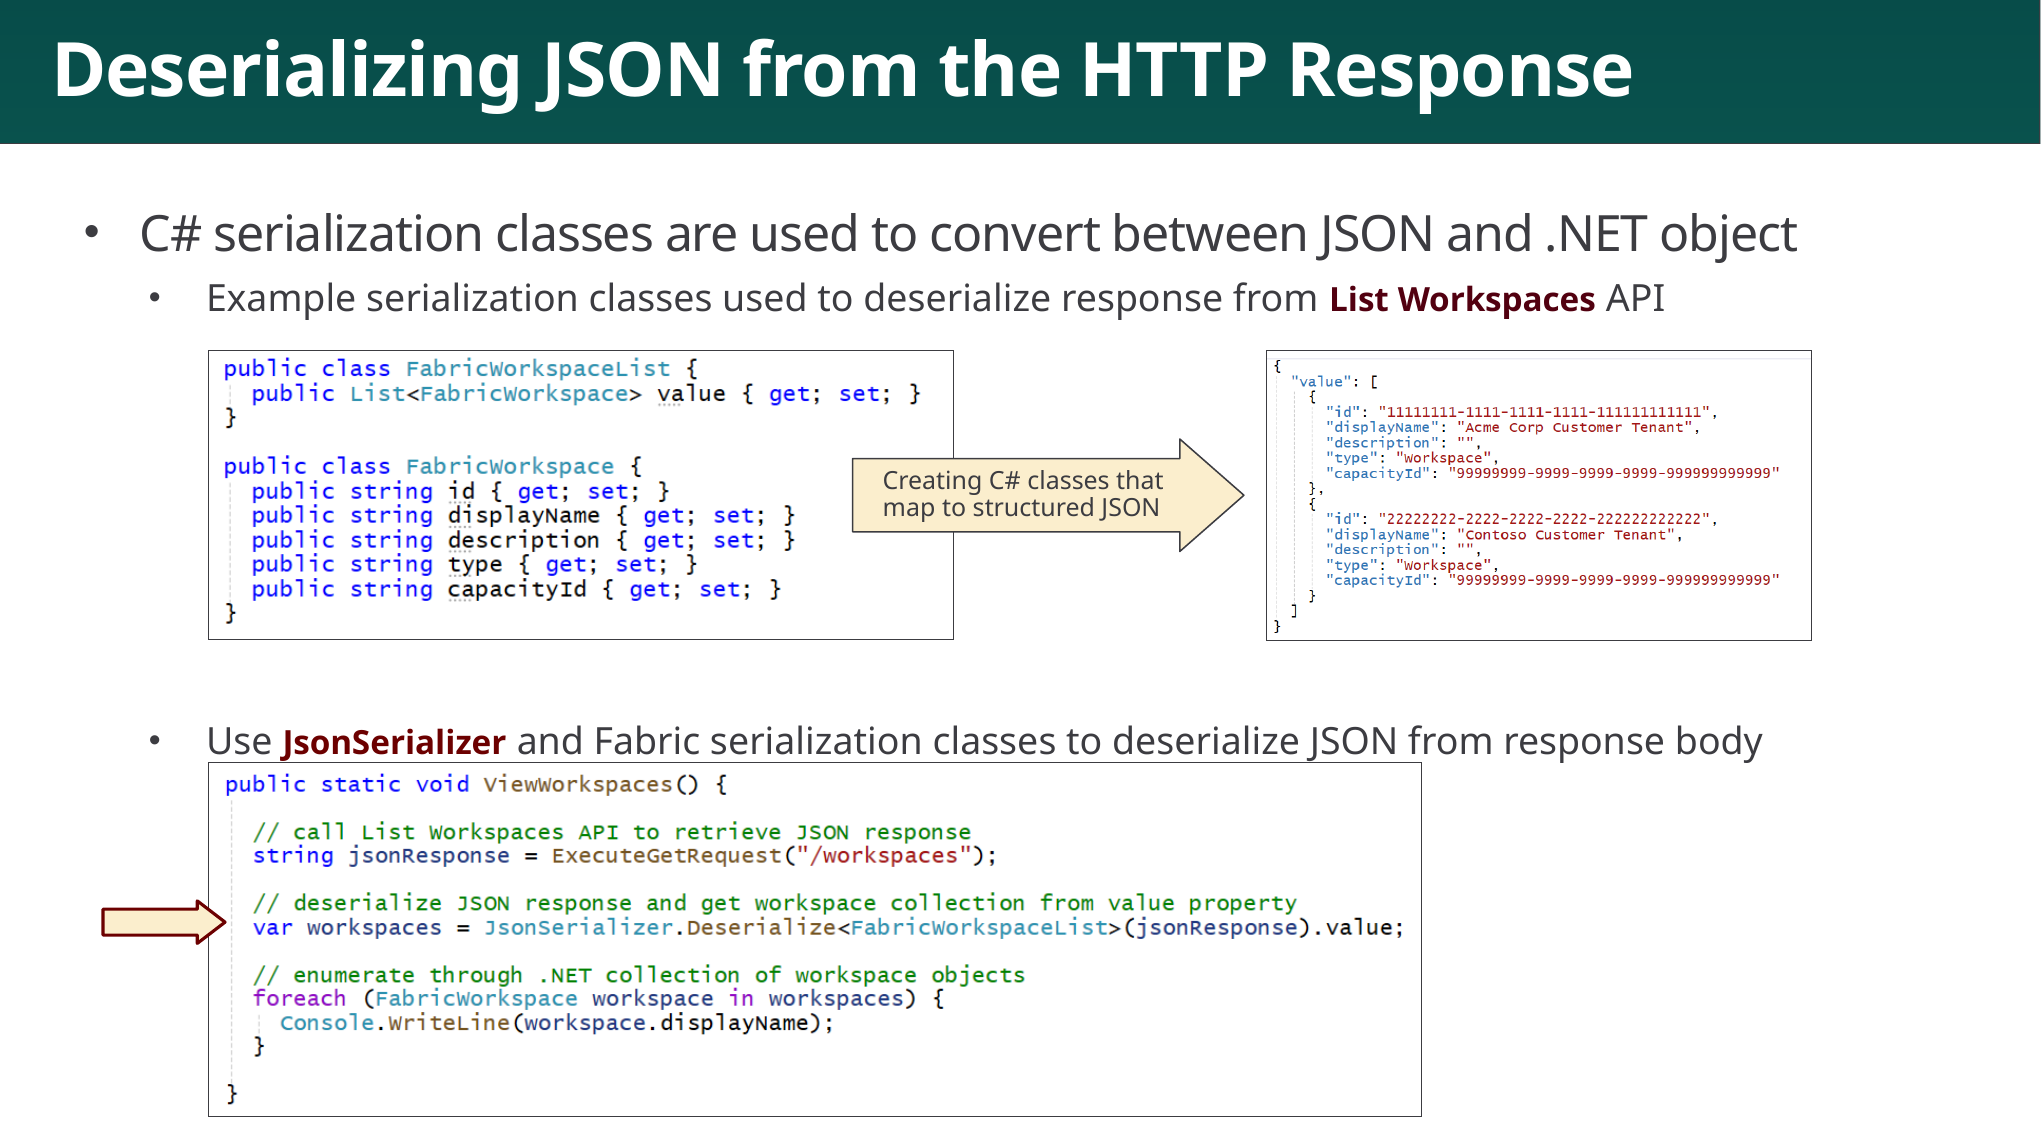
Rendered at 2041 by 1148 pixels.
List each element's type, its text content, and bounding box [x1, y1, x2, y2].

text_box [102, 900, 207, 945]
list C# serialization classes are used to convert between JSON and .NET object Example serialization classes used to deserialize response from List Workspaces API Use JsonSerializer and Fabric serialization classes to deserialize JSON from response body [83, 201, 1988, 834]
text_box Creating C# classes that map to structured JSON [955, 438, 1245, 553]
picture [207, 762, 1423, 1117]
picture [207, 350, 955, 641]
picture [1266, 350, 1812, 641]
title Deserializing JSON from the HTTP Response [51, 31, 1988, 113]
